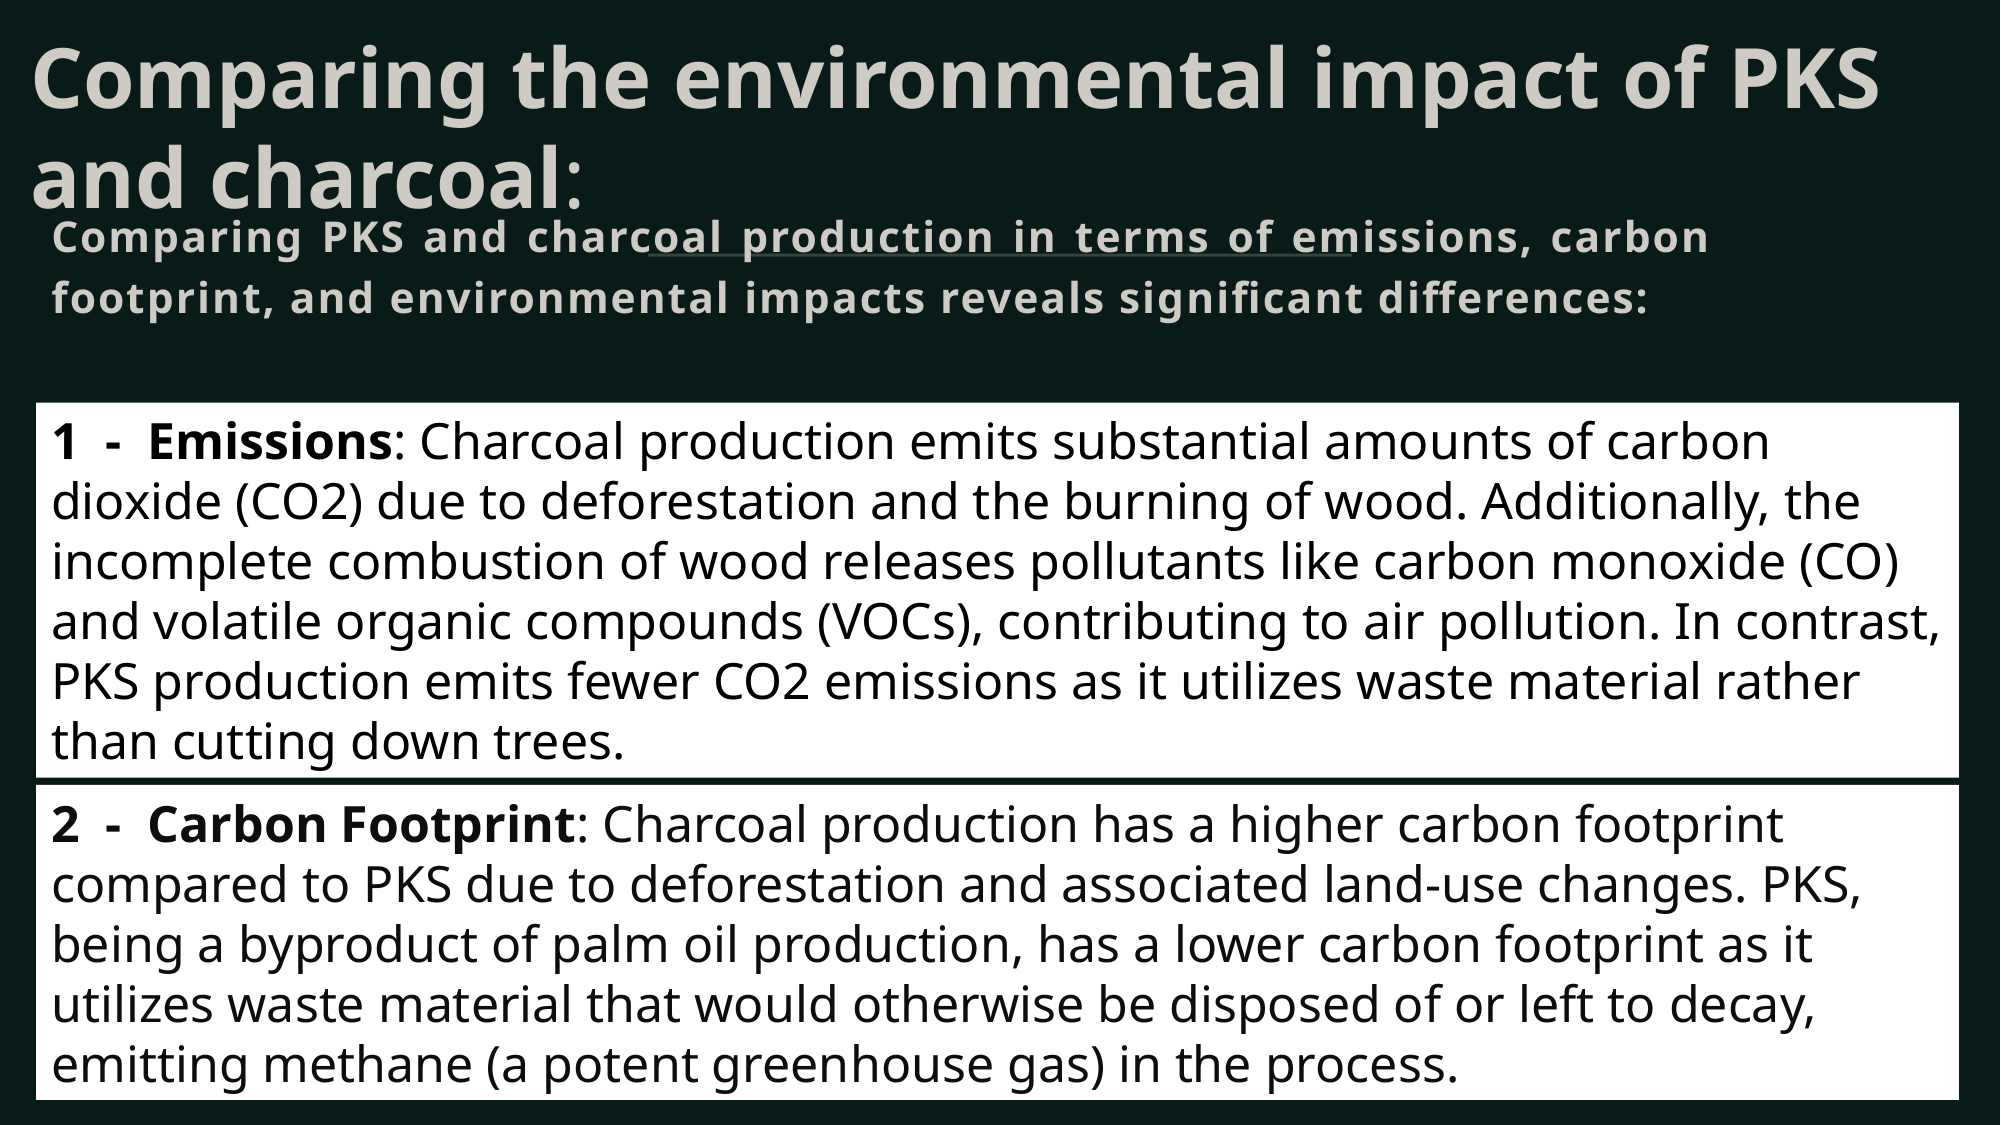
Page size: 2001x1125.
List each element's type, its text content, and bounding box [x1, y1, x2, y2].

text_box 1 - Emissions: Charcoal production emits substantial amounts of carbon dioxide (CO2) due to deforestation and the burning of wood. Additionally, the incomplete combustion of wood releases pollutants like carbon monoxide (CO) and volatile organic compounds (VOCs), contributing to air pollution. In contrast, PKS production emits fewer CO2 emissions as it utilizes waste material rather than cutting down trees. [36, 402, 1959, 778]
title Comparing the environmental impact of PKS and charcoal: [15, 28, 1962, 222]
text_box 2 - Carbon Footprint: Charcoal production has a higher carbon footprint compared to PKS due to deforestation and associated land-use changes. PKS, being a byproduct of palm oil production, has a lower carbon footprint as it utilizes waste material that would otherwise be disposed of or left to decay, emitting methane (a potent greenhouse gas) in the process. [36, 784, 1959, 1100]
list Comparing PKS and charcoal production in terms of emissions, carbon footprint, and environmental impacts reveals significant differences: [36, 192, 1729, 365]
